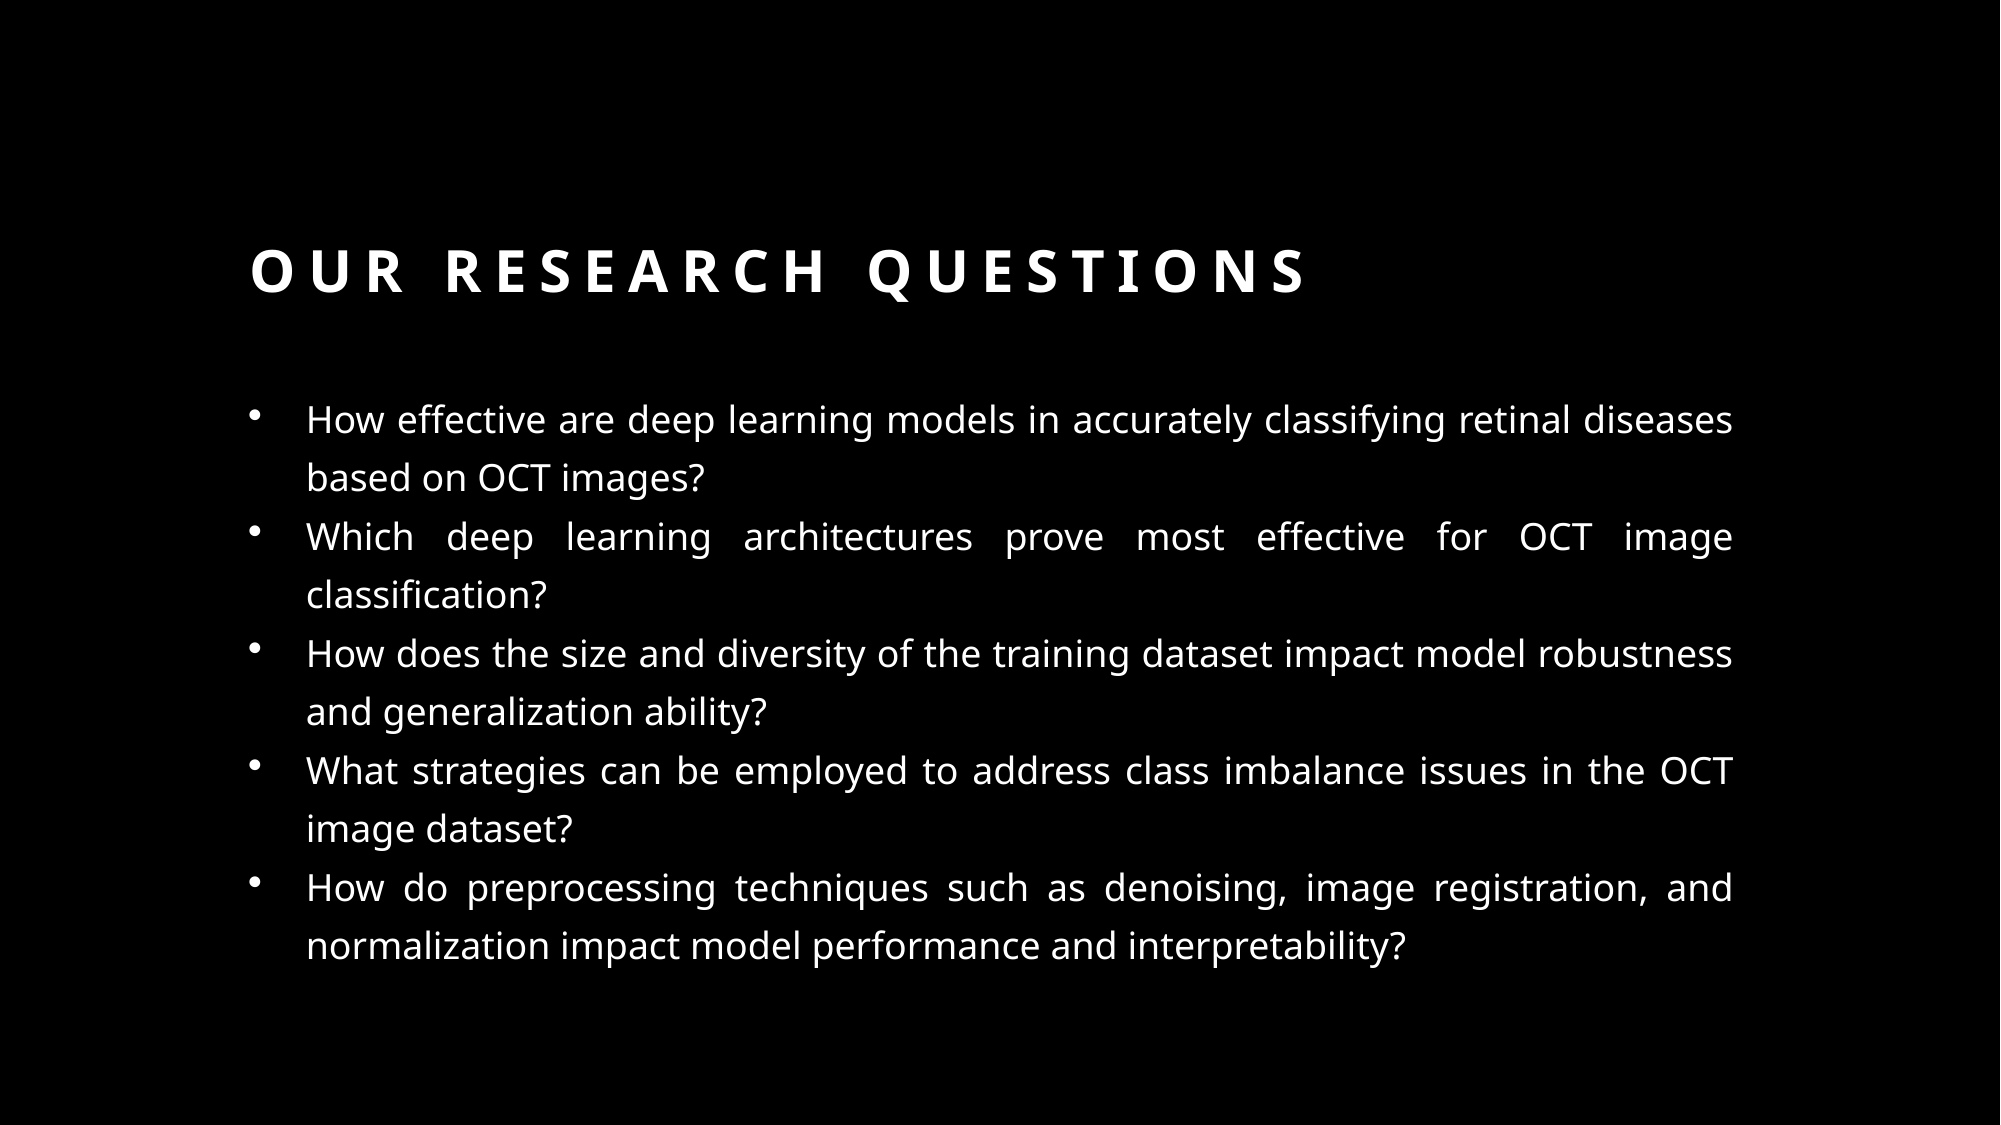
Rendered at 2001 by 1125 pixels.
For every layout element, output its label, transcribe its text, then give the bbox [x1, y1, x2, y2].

list How effective are deep learning models in accurately classifying retinal diseases based on OCT images? Which deep learning architectures prove most effective for OCT image classification? How does the size and diversity of the training dataset impact model robustness and generalization ability? What strategies can be employed to address class imbalance issues in the OCT image dataset? How do preprocessing techniques such as denoising, image registration, and normalization impact model performance and interpretability? [234, 375, 1750, 1000]
title Our research questions [234, 171, 1750, 313]
